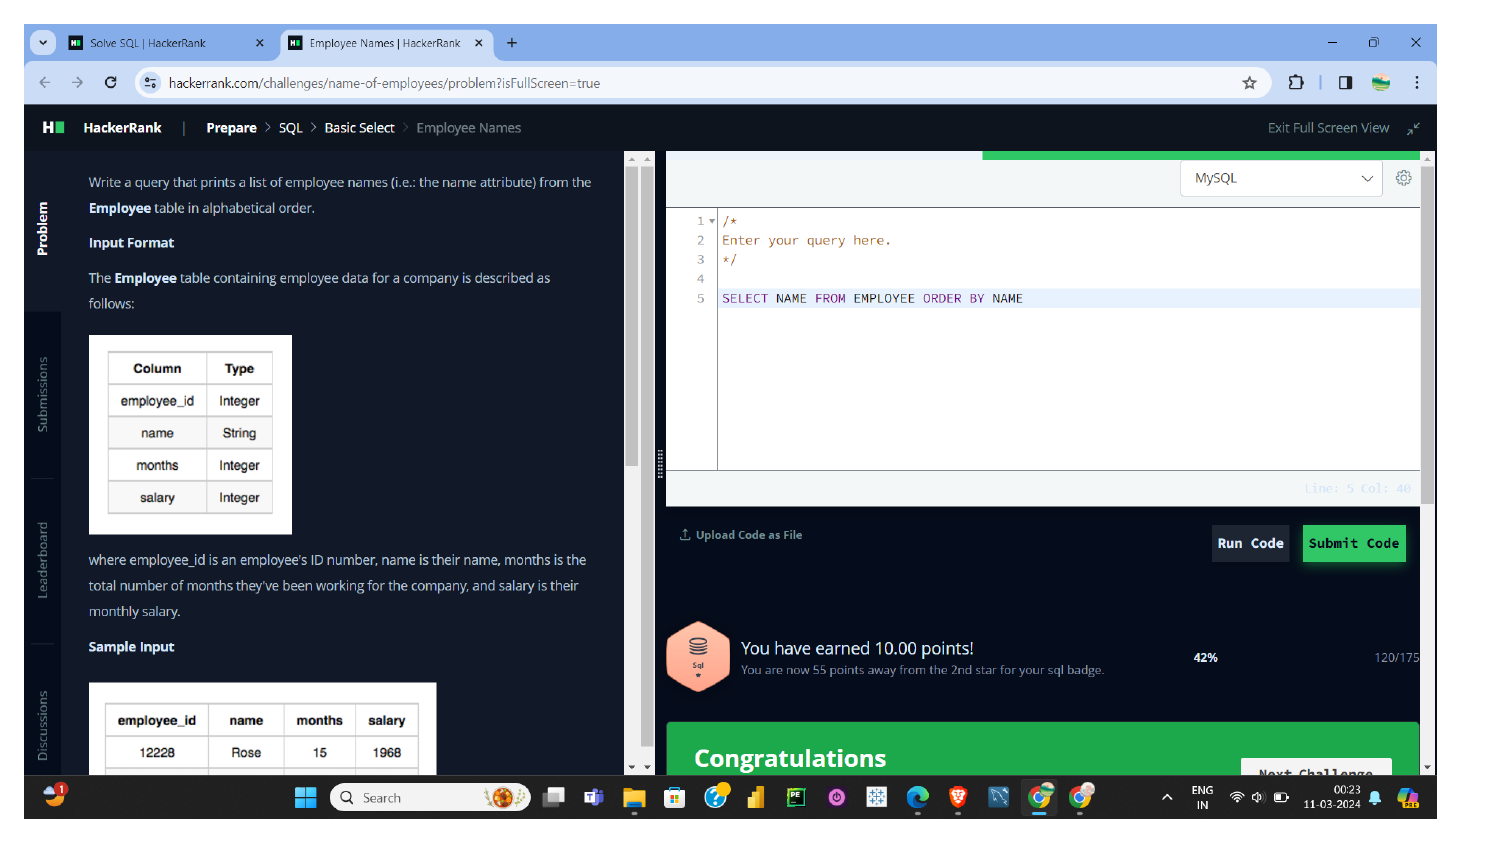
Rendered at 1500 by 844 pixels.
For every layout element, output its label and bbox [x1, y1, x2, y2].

picture [24, 24, 1437, 819]
